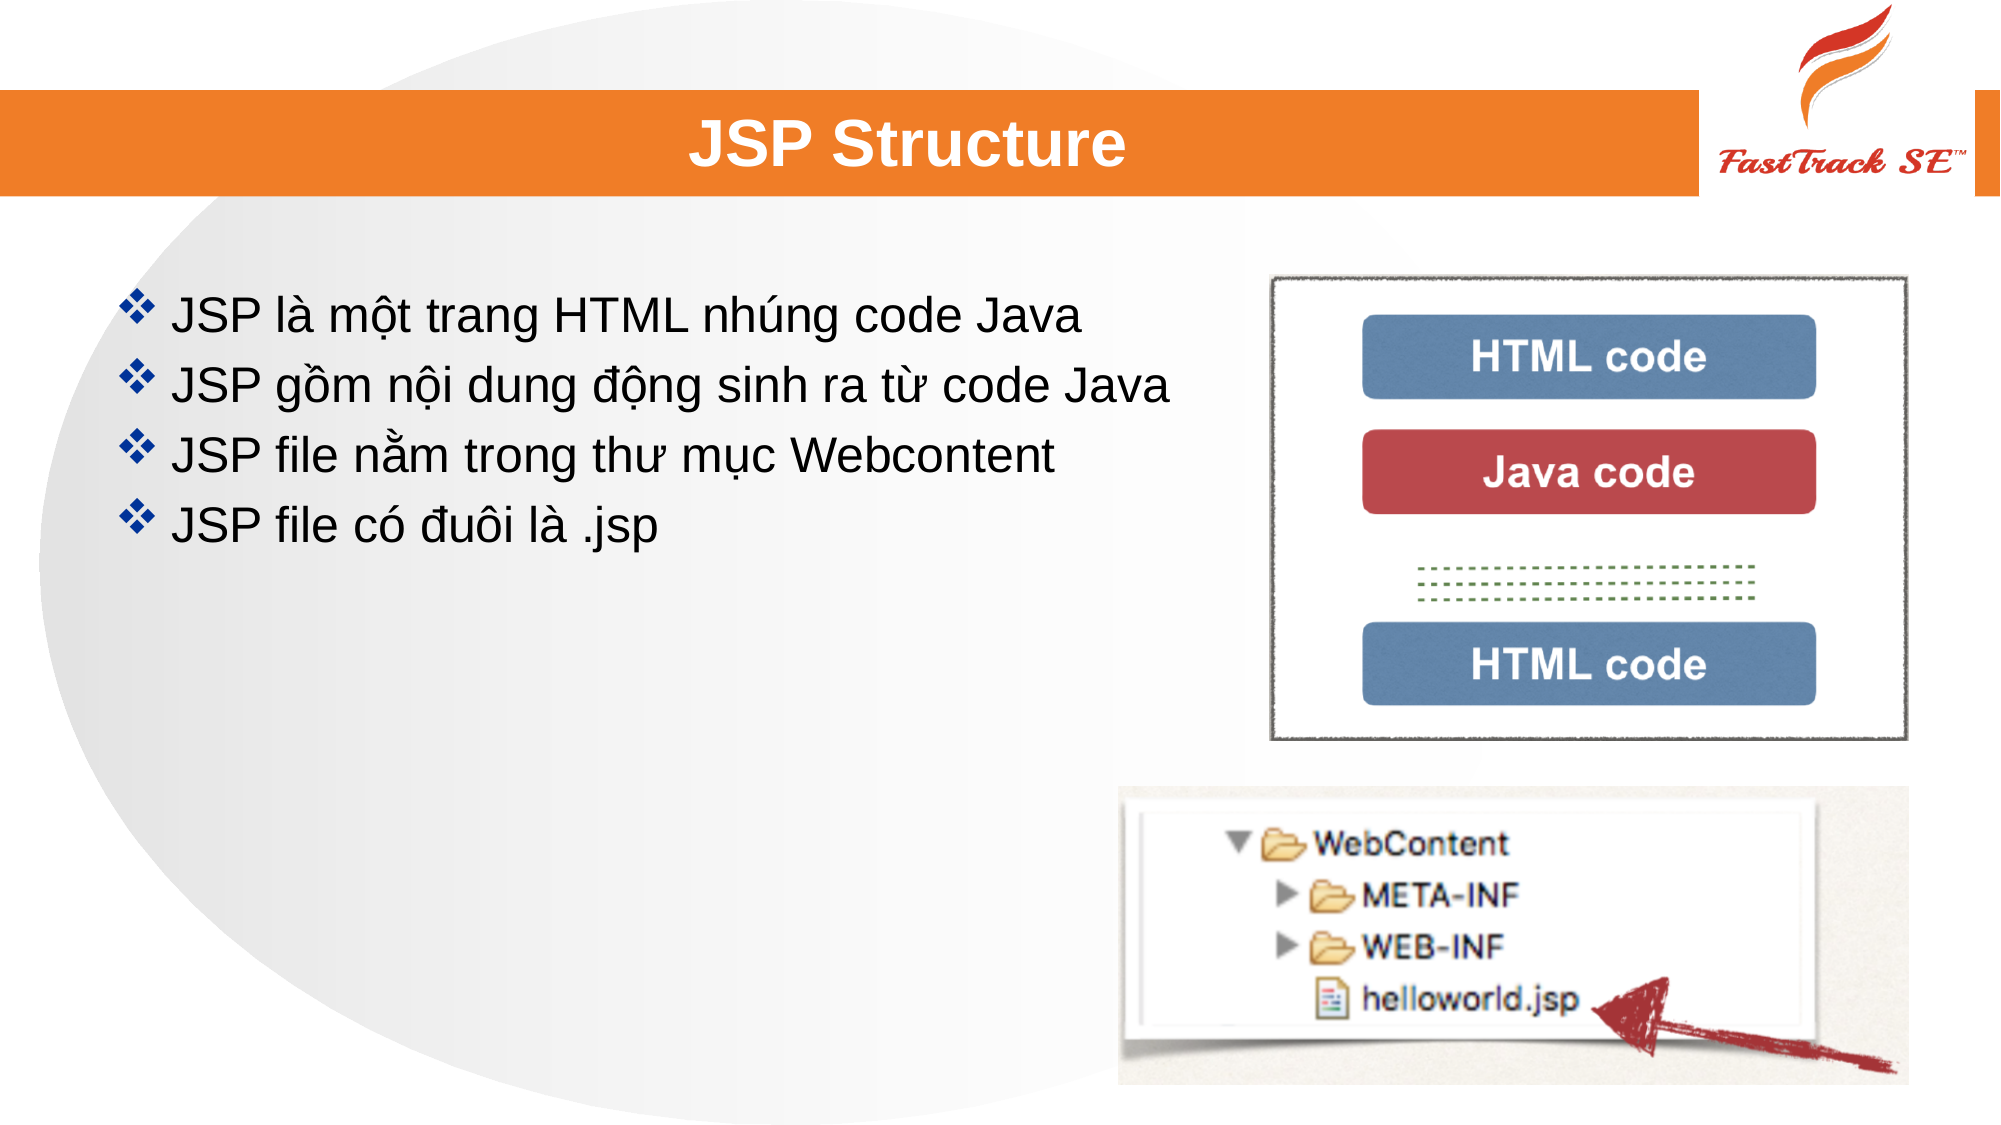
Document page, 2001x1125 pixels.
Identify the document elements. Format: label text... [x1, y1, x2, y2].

picture [1118, 786, 1909, 1085]
list JSP là một trang HTML nhúng code Java JSP gồm nội dung động sinh ra từ code Java JSP file nằm trong thư mục Webcontent JSP file có đuôi là .jsp [99, 275, 1270, 1038]
picture [1700, 0, 1975, 192]
title JSP Structure [249, 99, 1567, 180]
picture [1269, 274, 1909, 741]
